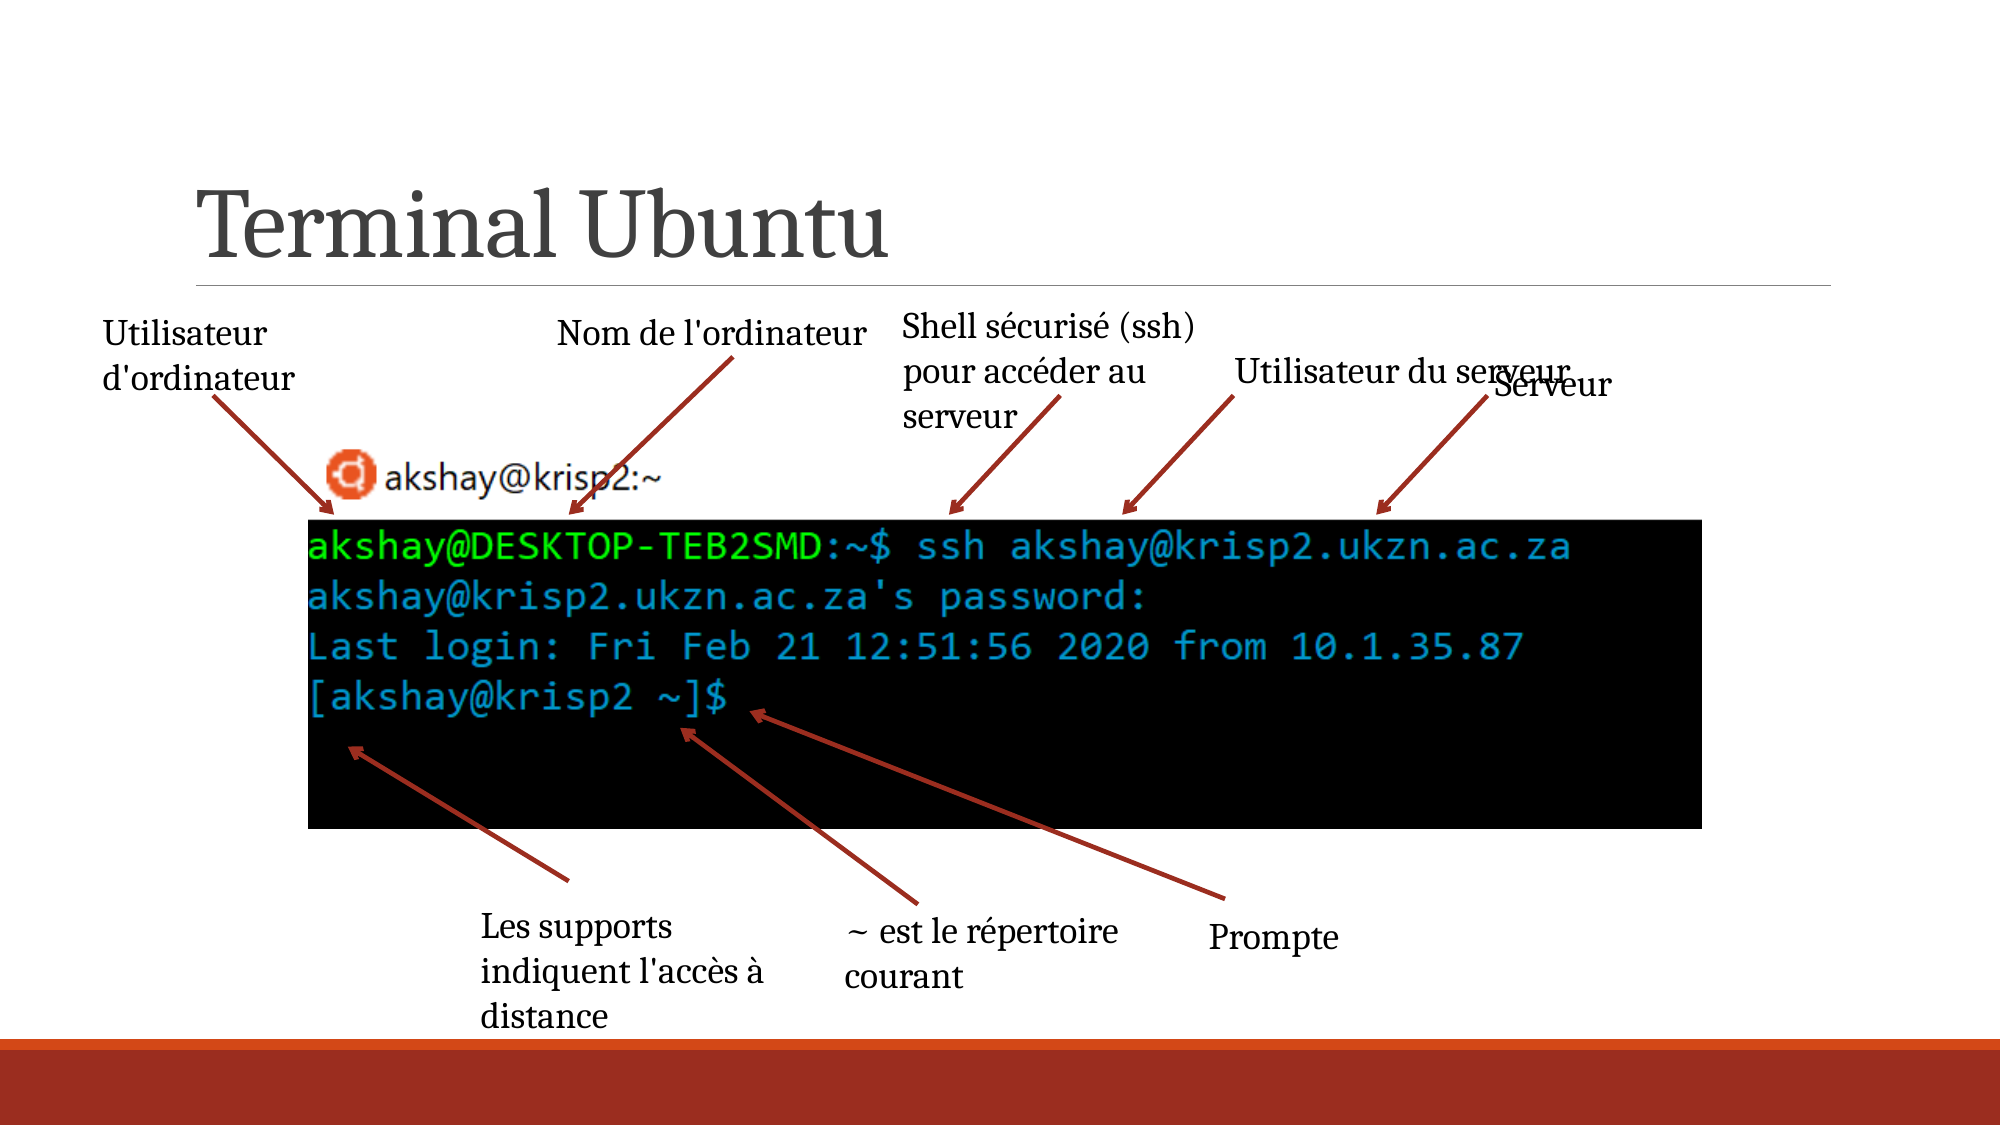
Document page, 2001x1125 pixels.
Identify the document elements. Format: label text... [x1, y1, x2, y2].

title Terminal Ubuntu [180, 47, 1830, 285]
text_box Les supports indiquent l'accès à distance [465, 893, 836, 1044]
text_box Nom de l'ordinateur [541, 300, 888, 361]
text_box Serveur [1480, 351, 1851, 412]
text_box Utilisateur d'ordinateur [87, 300, 458, 406]
text_box Utilisateur du serveur [1219, 338, 1590, 399]
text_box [948, 394, 1061, 516]
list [307, 436, 1703, 829]
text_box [748, 710, 1226, 900]
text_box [679, 727, 749, 905]
text_box Prompte [1193, 904, 1564, 965]
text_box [212, 394, 335, 516]
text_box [1121, 394, 1234, 516]
text_box Shell sécurisé (ssh) pour accéder au serveur [888, 293, 1258, 434]
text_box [1375, 394, 1488, 516]
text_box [347, 746, 570, 882]
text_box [568, 356, 734, 516]
text_box ~ est le répertoire courant [829, 907, 1200, 1004]
